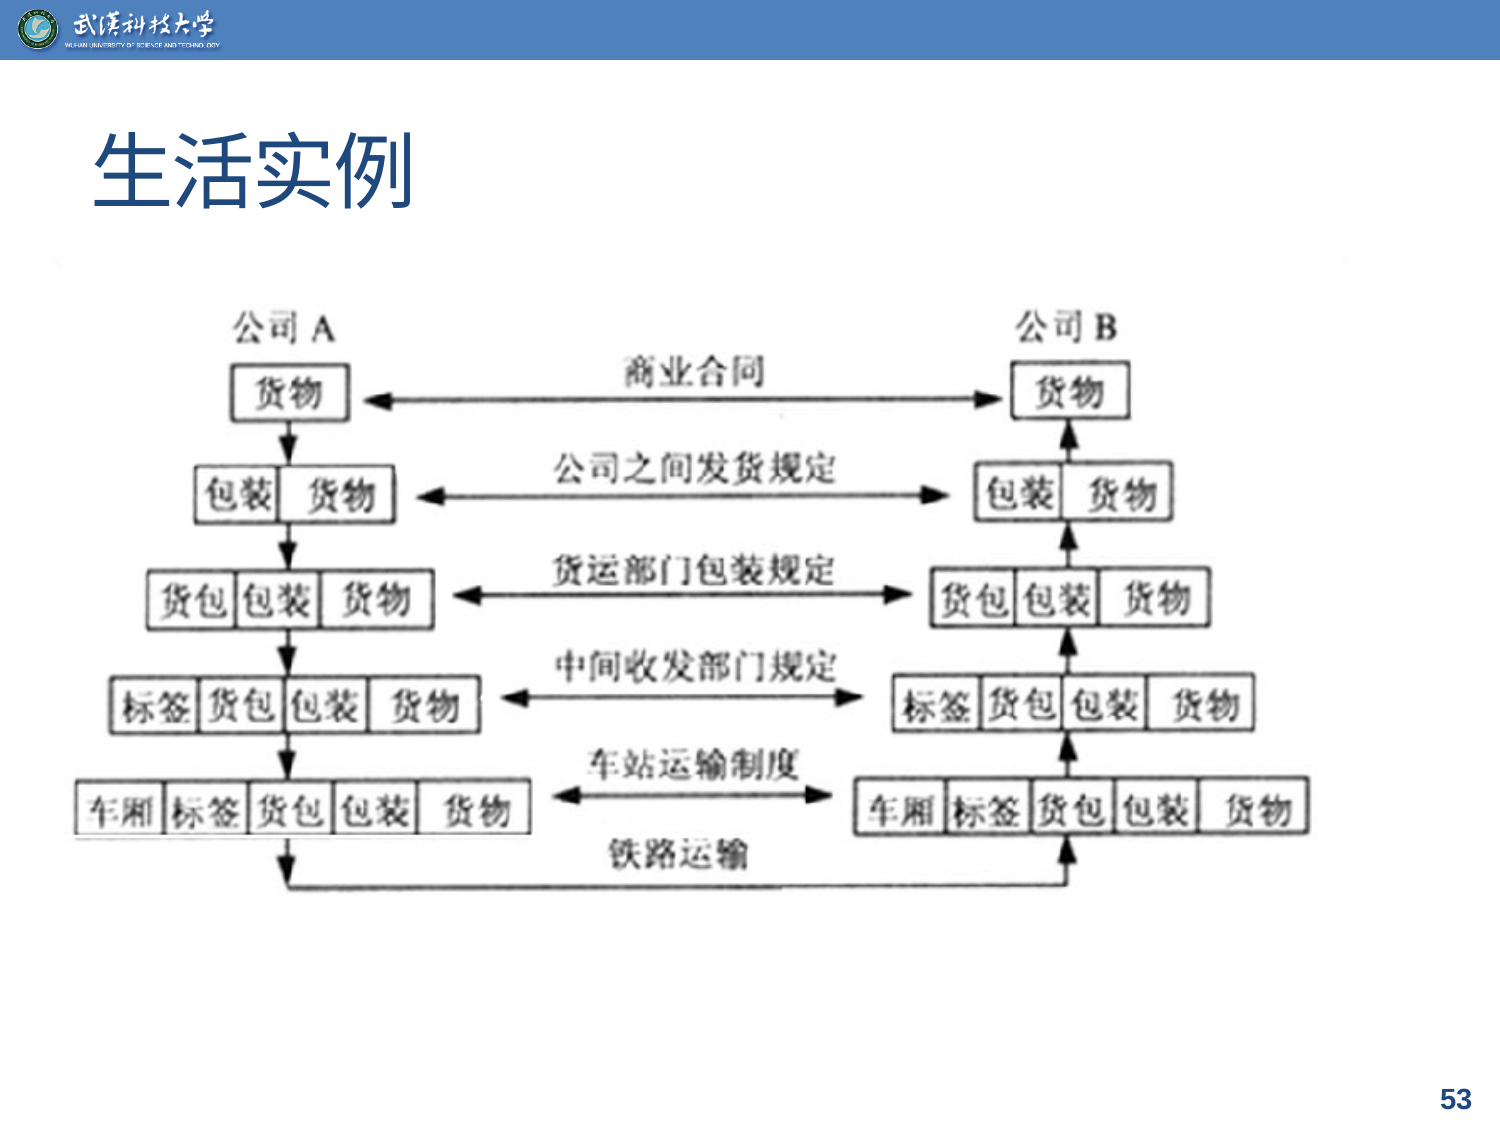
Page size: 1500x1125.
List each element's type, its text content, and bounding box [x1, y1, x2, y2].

title 生活实例 [75, 87, 1425, 250]
slide_number 53 [1425, 1071, 1500, 1125]
picture [41, 255, 1396, 965]
picture [8, 4, 228, 58]
